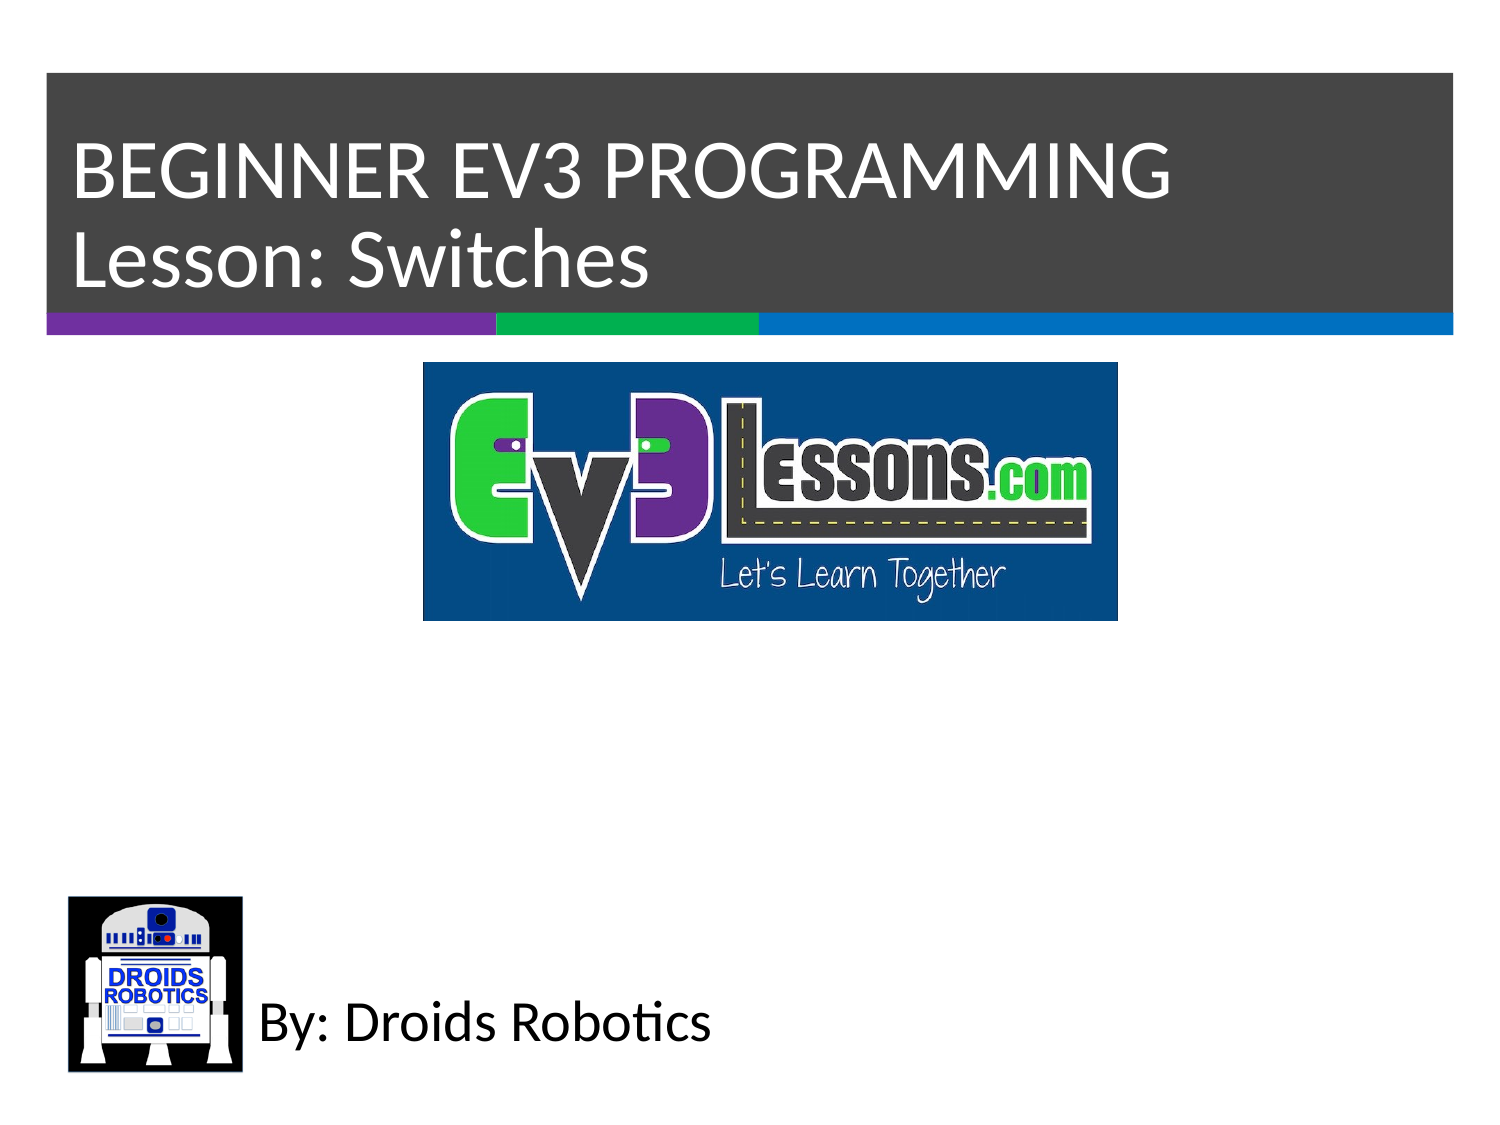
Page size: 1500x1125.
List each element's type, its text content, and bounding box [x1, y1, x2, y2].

picture [65, 894, 245, 1074]
text_box By: Droids Robotics [247, 976, 1024, 1061]
picture [423, 361, 1119, 621]
title BEGINNER EV3 PROGRAMMING Lesson: Switches [56, 117, 1450, 313]
